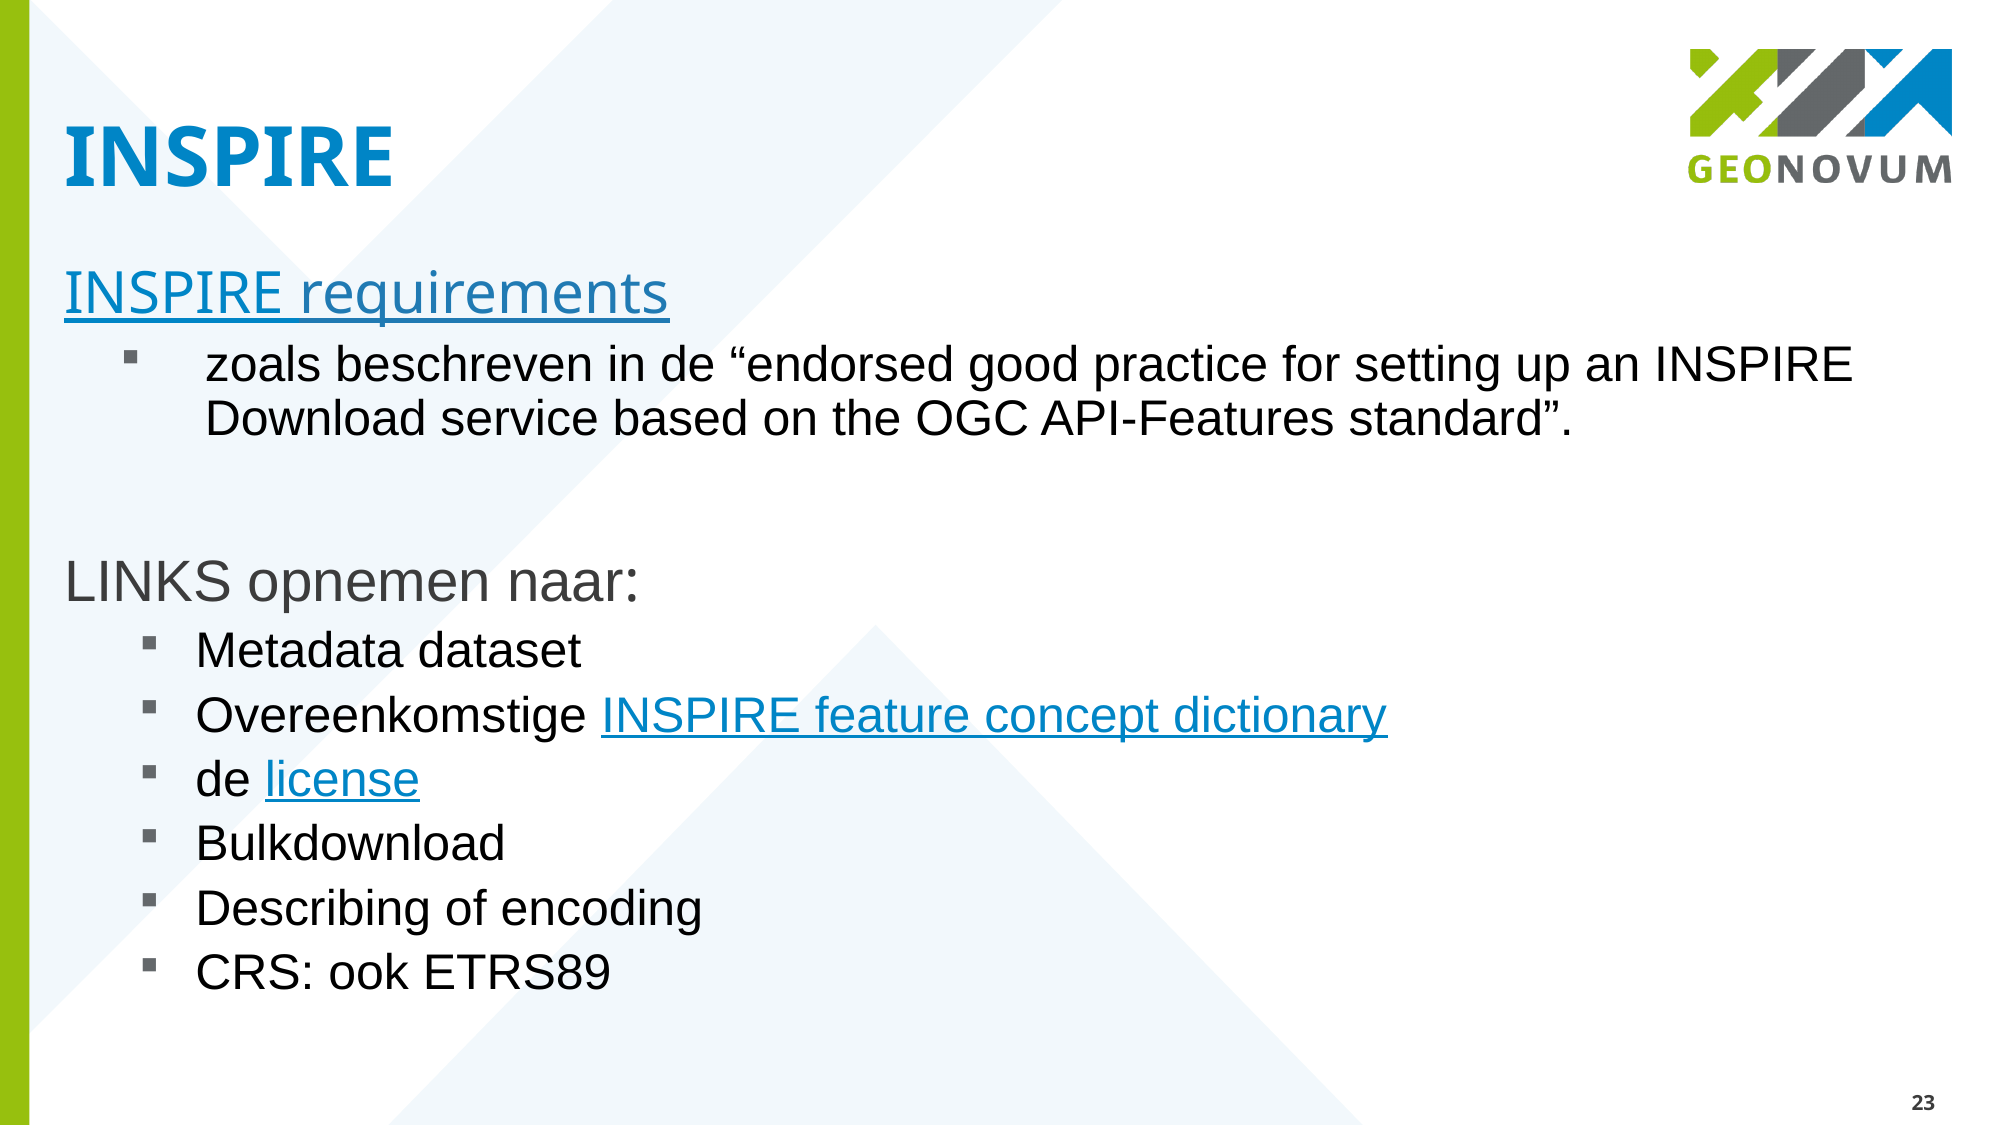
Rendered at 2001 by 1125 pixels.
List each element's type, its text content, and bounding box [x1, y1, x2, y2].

title INSPIRE [49, 0, 1654, 210]
slide_number 23 [1824, 1088, 1951, 1120]
list INSPIRE requirements zoals beschreven in de “endorsed good practice for setting up an INSPIRE Download service based on the OGC API-Features standard”. LINKS opnemen naar: Metadata dataset Overeenkomstige INSPIRE feature concept dictionary de license Bulkdownload Describing of encoding CRS: ook ETRS89 [49, 249, 1951, 1059]
picture [1686, 49, 1955, 186]
